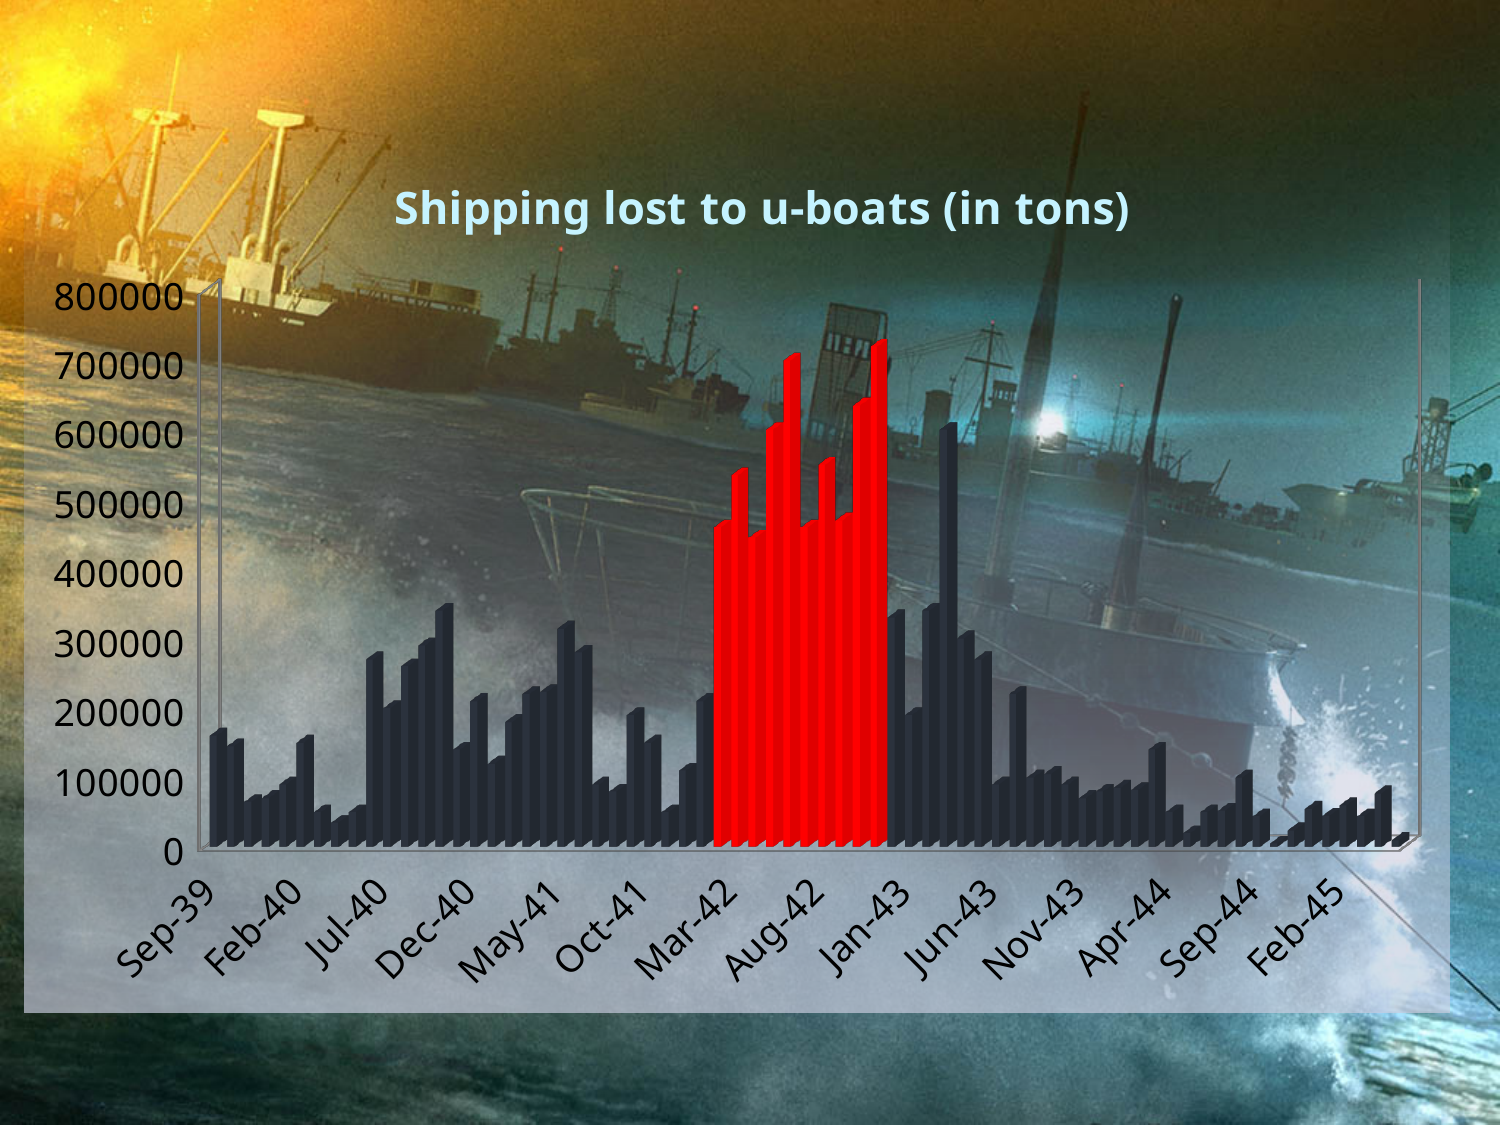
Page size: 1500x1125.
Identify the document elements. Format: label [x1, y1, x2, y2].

picture [0, 0, 1500, 1125]
chart [24, 137, 1451, 1013]
